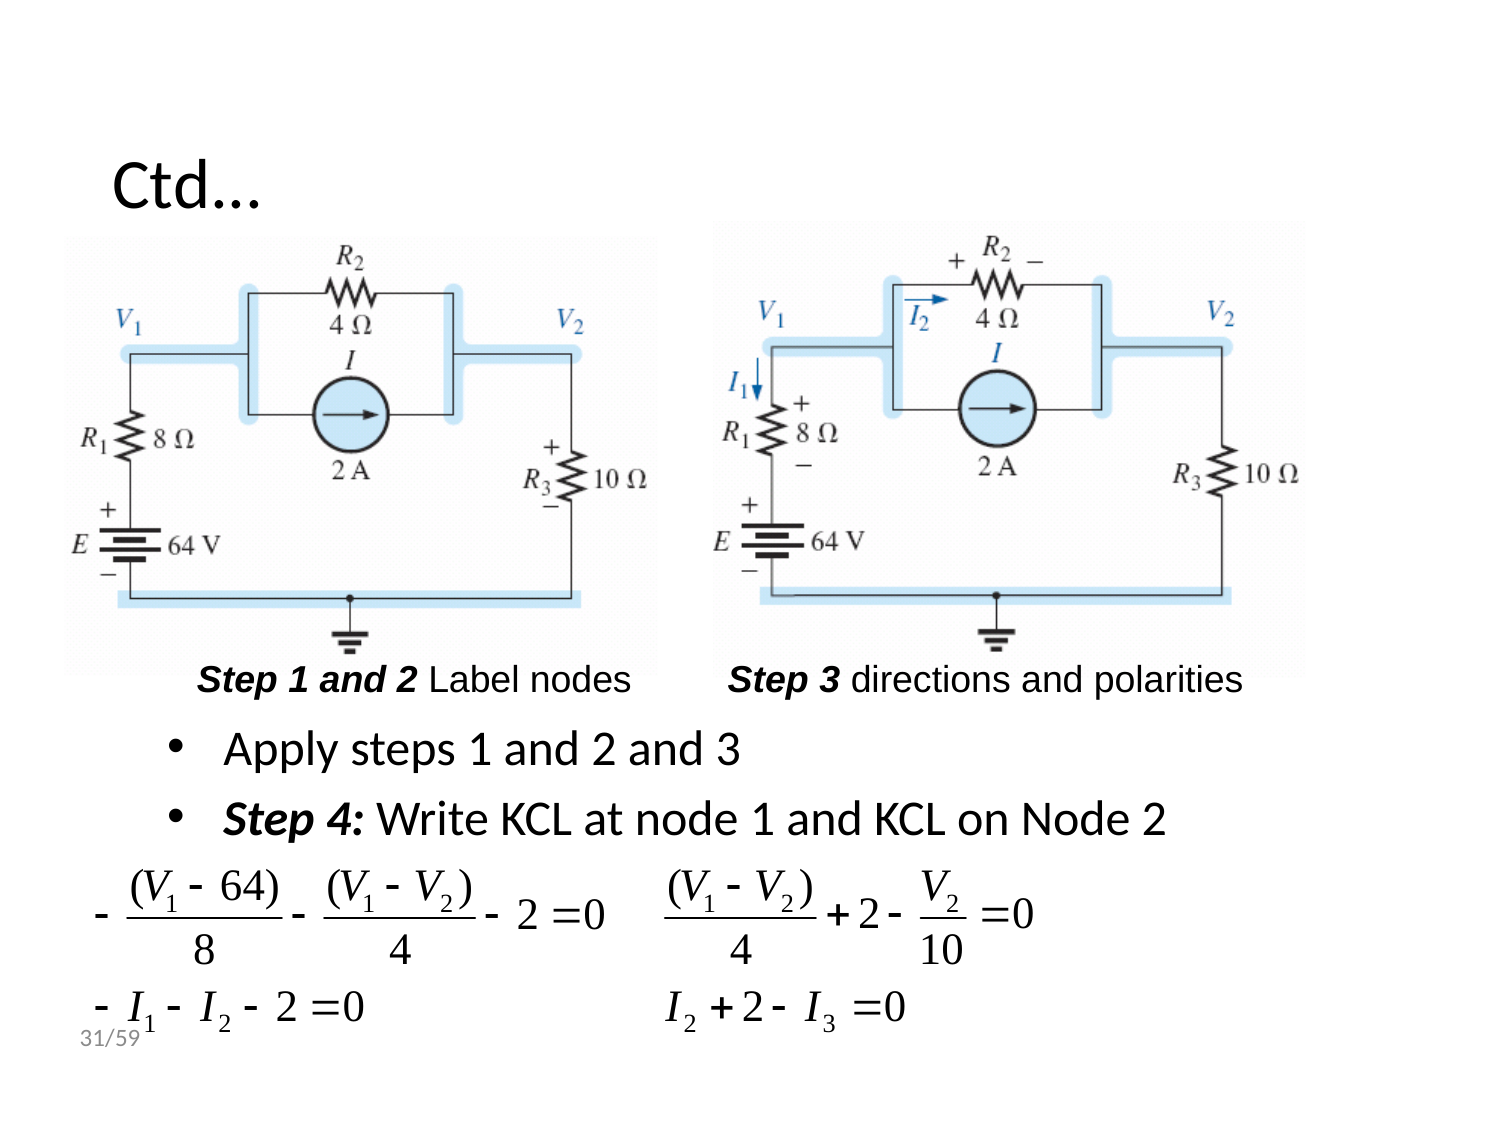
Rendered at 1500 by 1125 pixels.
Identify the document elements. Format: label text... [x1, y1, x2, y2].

picture [712, 221, 1306, 678]
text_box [657, 855, 1044, 1044]
text_box Step 3 directions and polarities [713, 686, 1306, 707]
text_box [87, 855, 612, 1044]
title Ctd... [97, 123, 1371, 237]
list Apply steps 1 and 2 and 3 Step 4: Write KCL at node 1 and KCL on Node 2 [151, 707, 1426, 794]
text_box Step 1 and 2 Label nodes [182, 685, 647, 707]
picture [64, 235, 658, 676]
slide_number 31/59 [64, 1006, 415, 1067]
